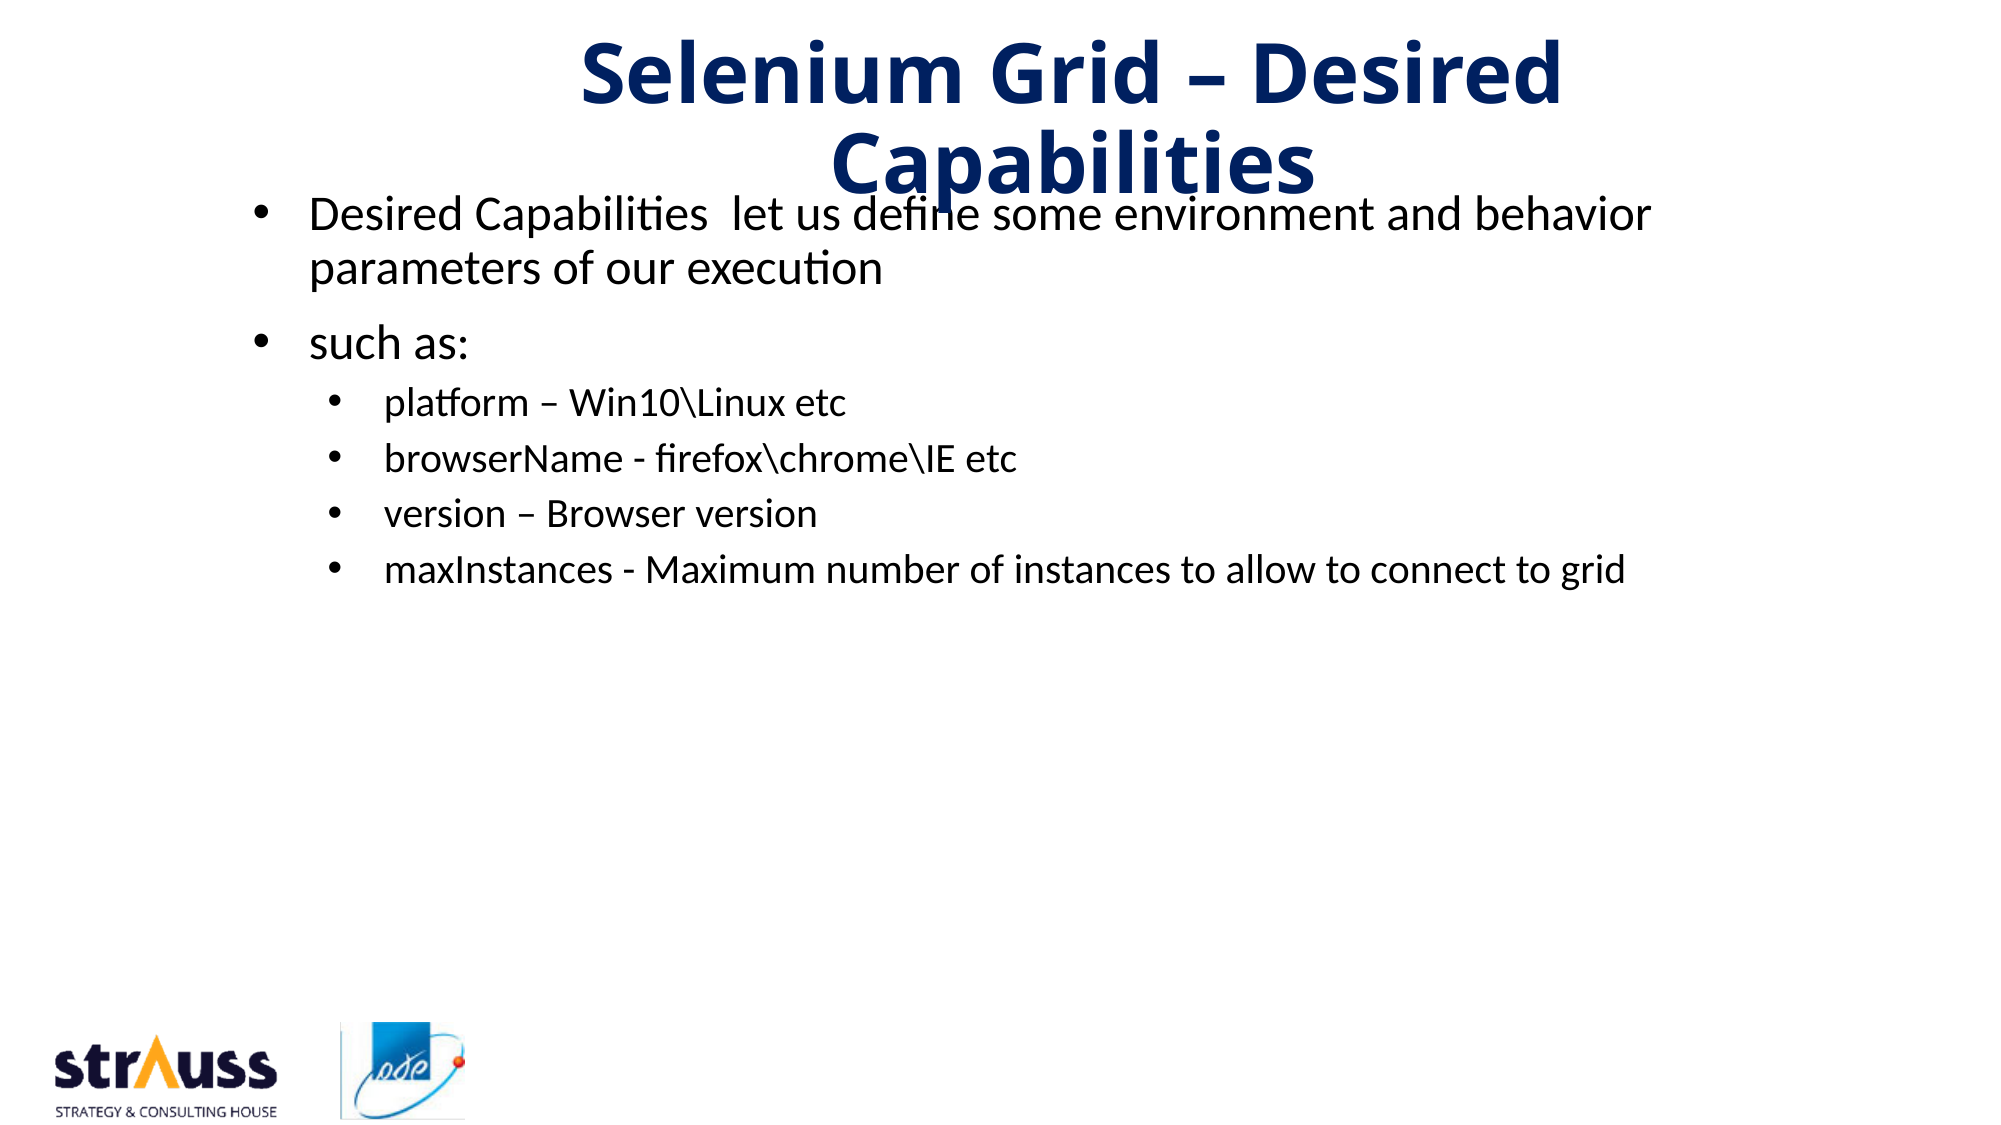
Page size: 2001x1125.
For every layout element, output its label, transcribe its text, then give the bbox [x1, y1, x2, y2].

picture [339, 1022, 465, 1122]
picture [46, 1026, 283, 1125]
subtitle Desired Capabilities let us define some environment and behavior parameters of our execution such as: platform – Win10\Linux etc browserName - firefox\chrome\IE etc version – Browser version maxInstances - Maximum number of instances to allow to connect to grid [237, 179, 1909, 990]
text_box Selenium Grid – Desired Capabilities [423, 24, 1723, 220]
